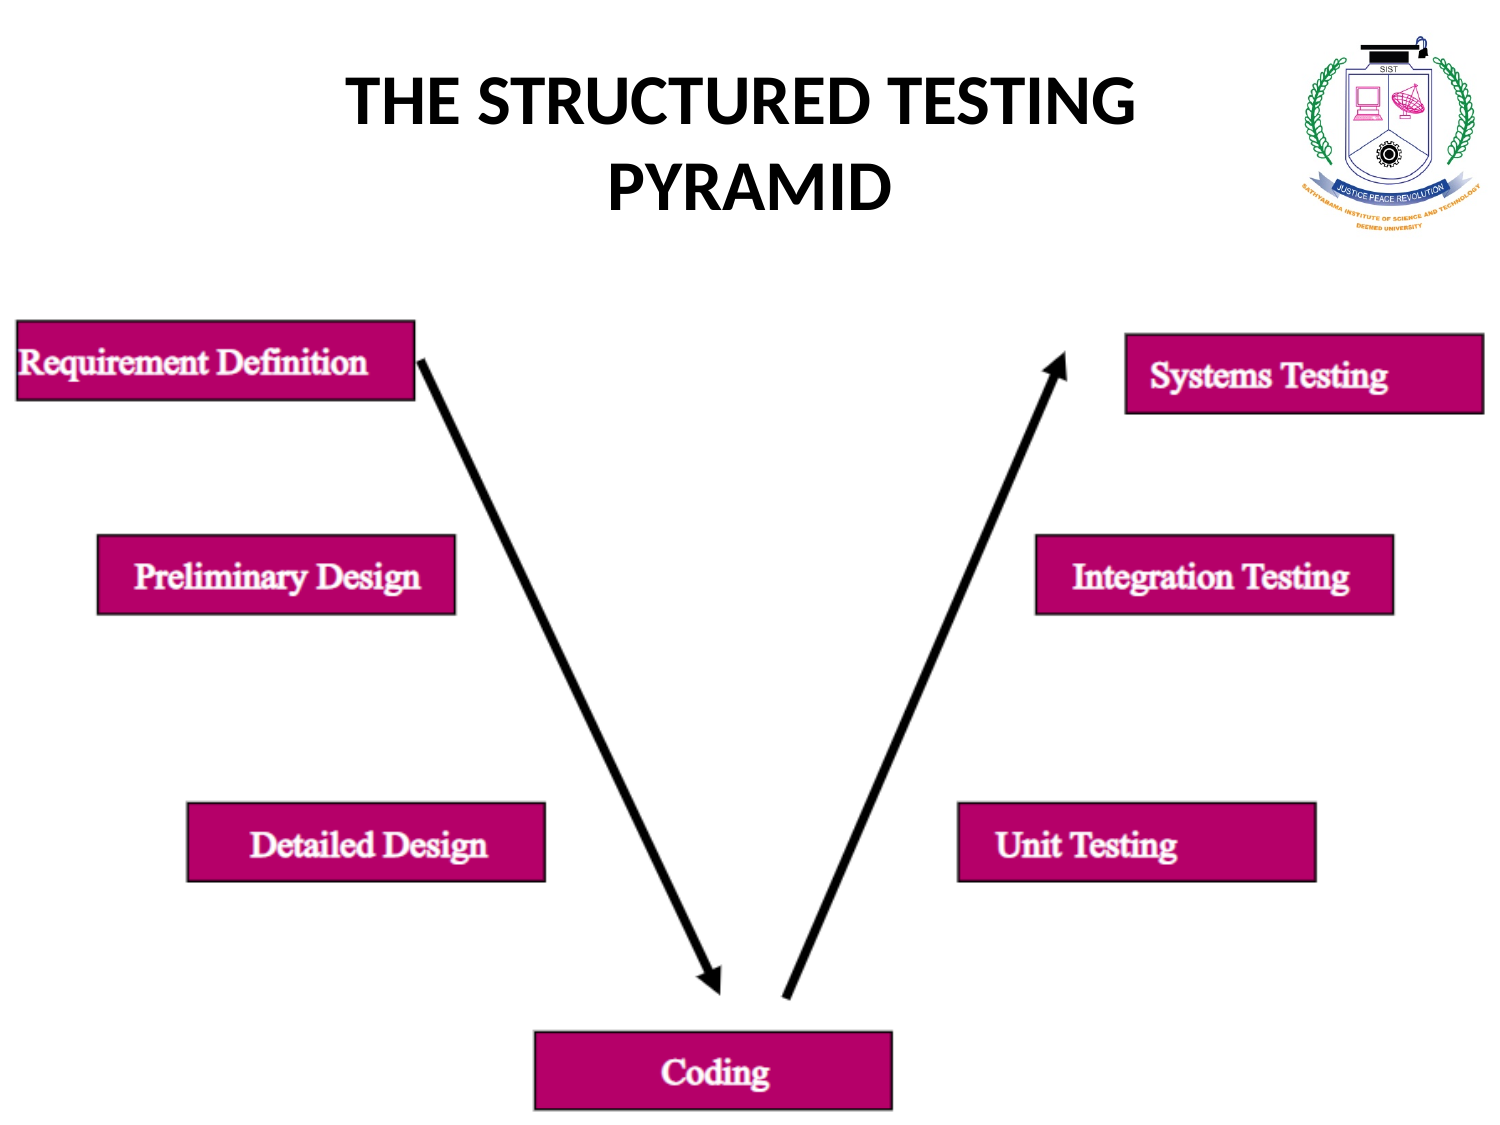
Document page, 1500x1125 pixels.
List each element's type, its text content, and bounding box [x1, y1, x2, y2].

picture [1280, 30, 1500, 243]
title THE STRUCTURED TESTING PYRAMID [75, 45, 1425, 233]
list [0, 243, 1500, 1125]
